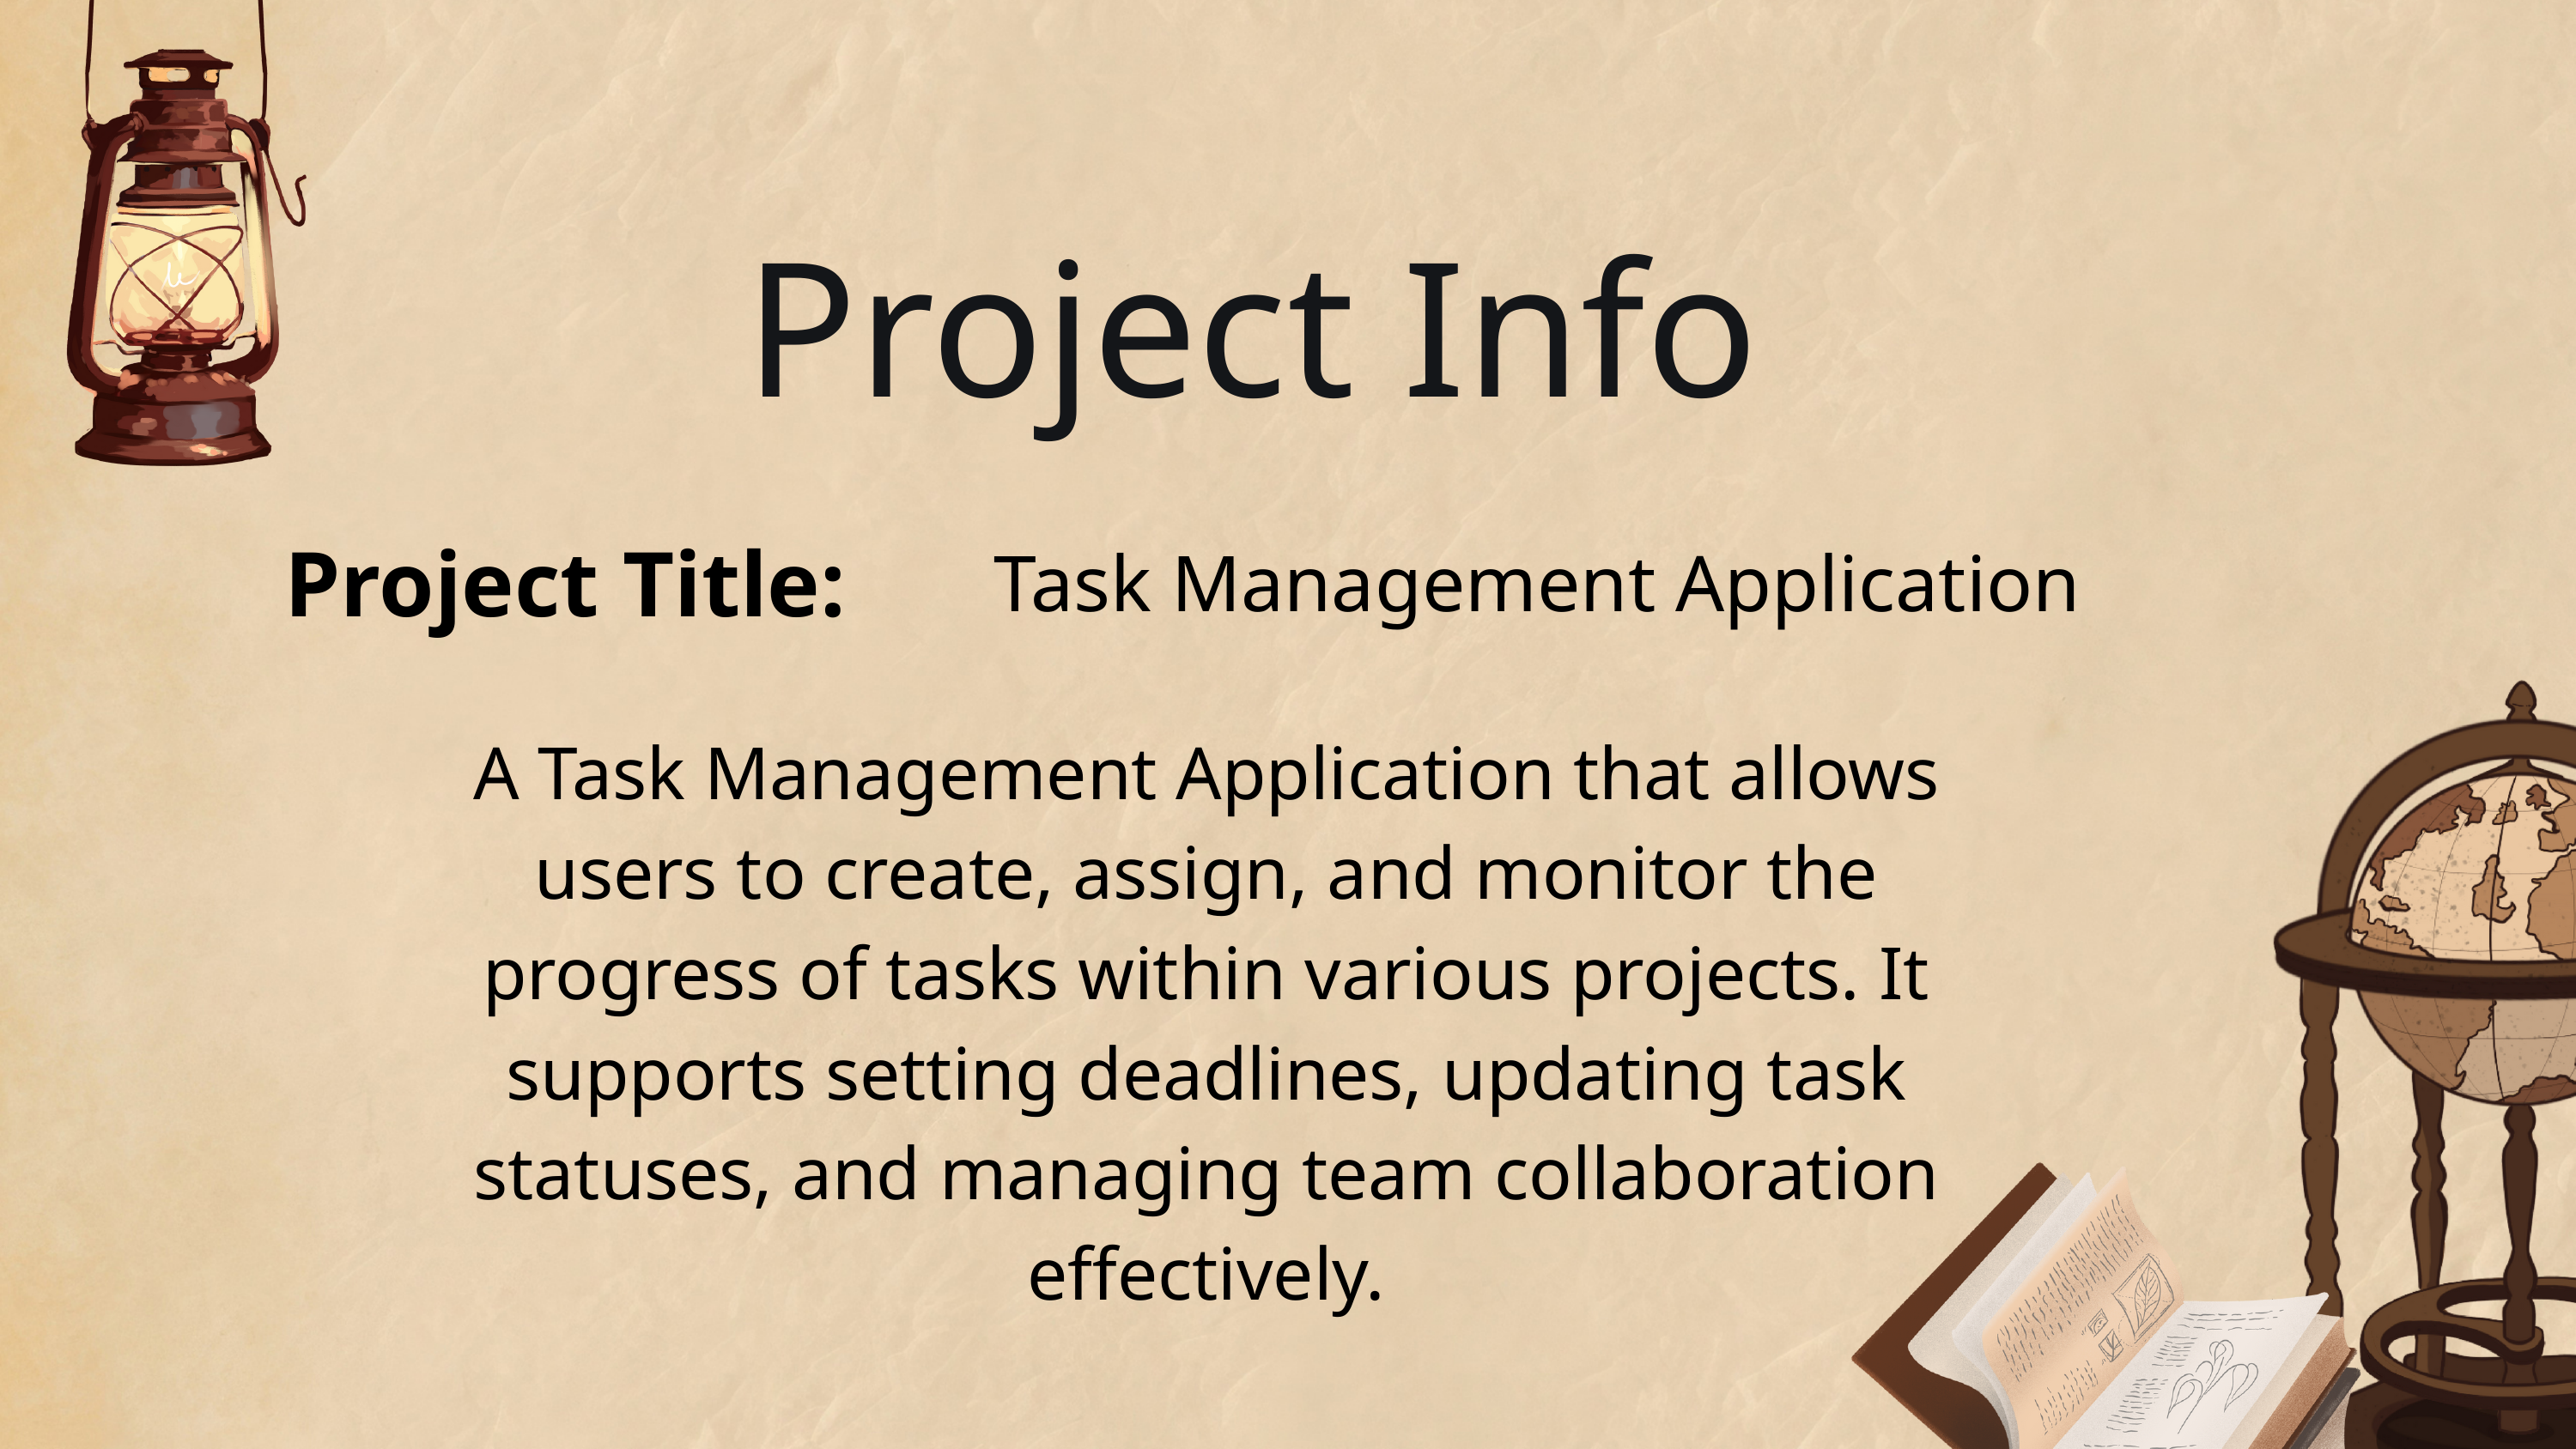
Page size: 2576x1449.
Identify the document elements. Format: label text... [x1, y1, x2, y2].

text_box [66, 0, 307, 466]
text_box A Task Management Application that allows users to create, assign, and monitor the progress of tasks within various projects. It supports setting deadlines, updating task statuses, and managing team collaboration effectively. [387, 713, 2025, 1314]
text_box Project Info [332, 173, 2172, 434]
text_box [0, 0, 2576, 1449]
text_box Task Management Application [903, 519, 2172, 627]
text_box Project Title: [186, 509, 945, 635]
text_box [2269, 680, 2576, 1449]
text_box [1850, 1161, 2361, 1449]
